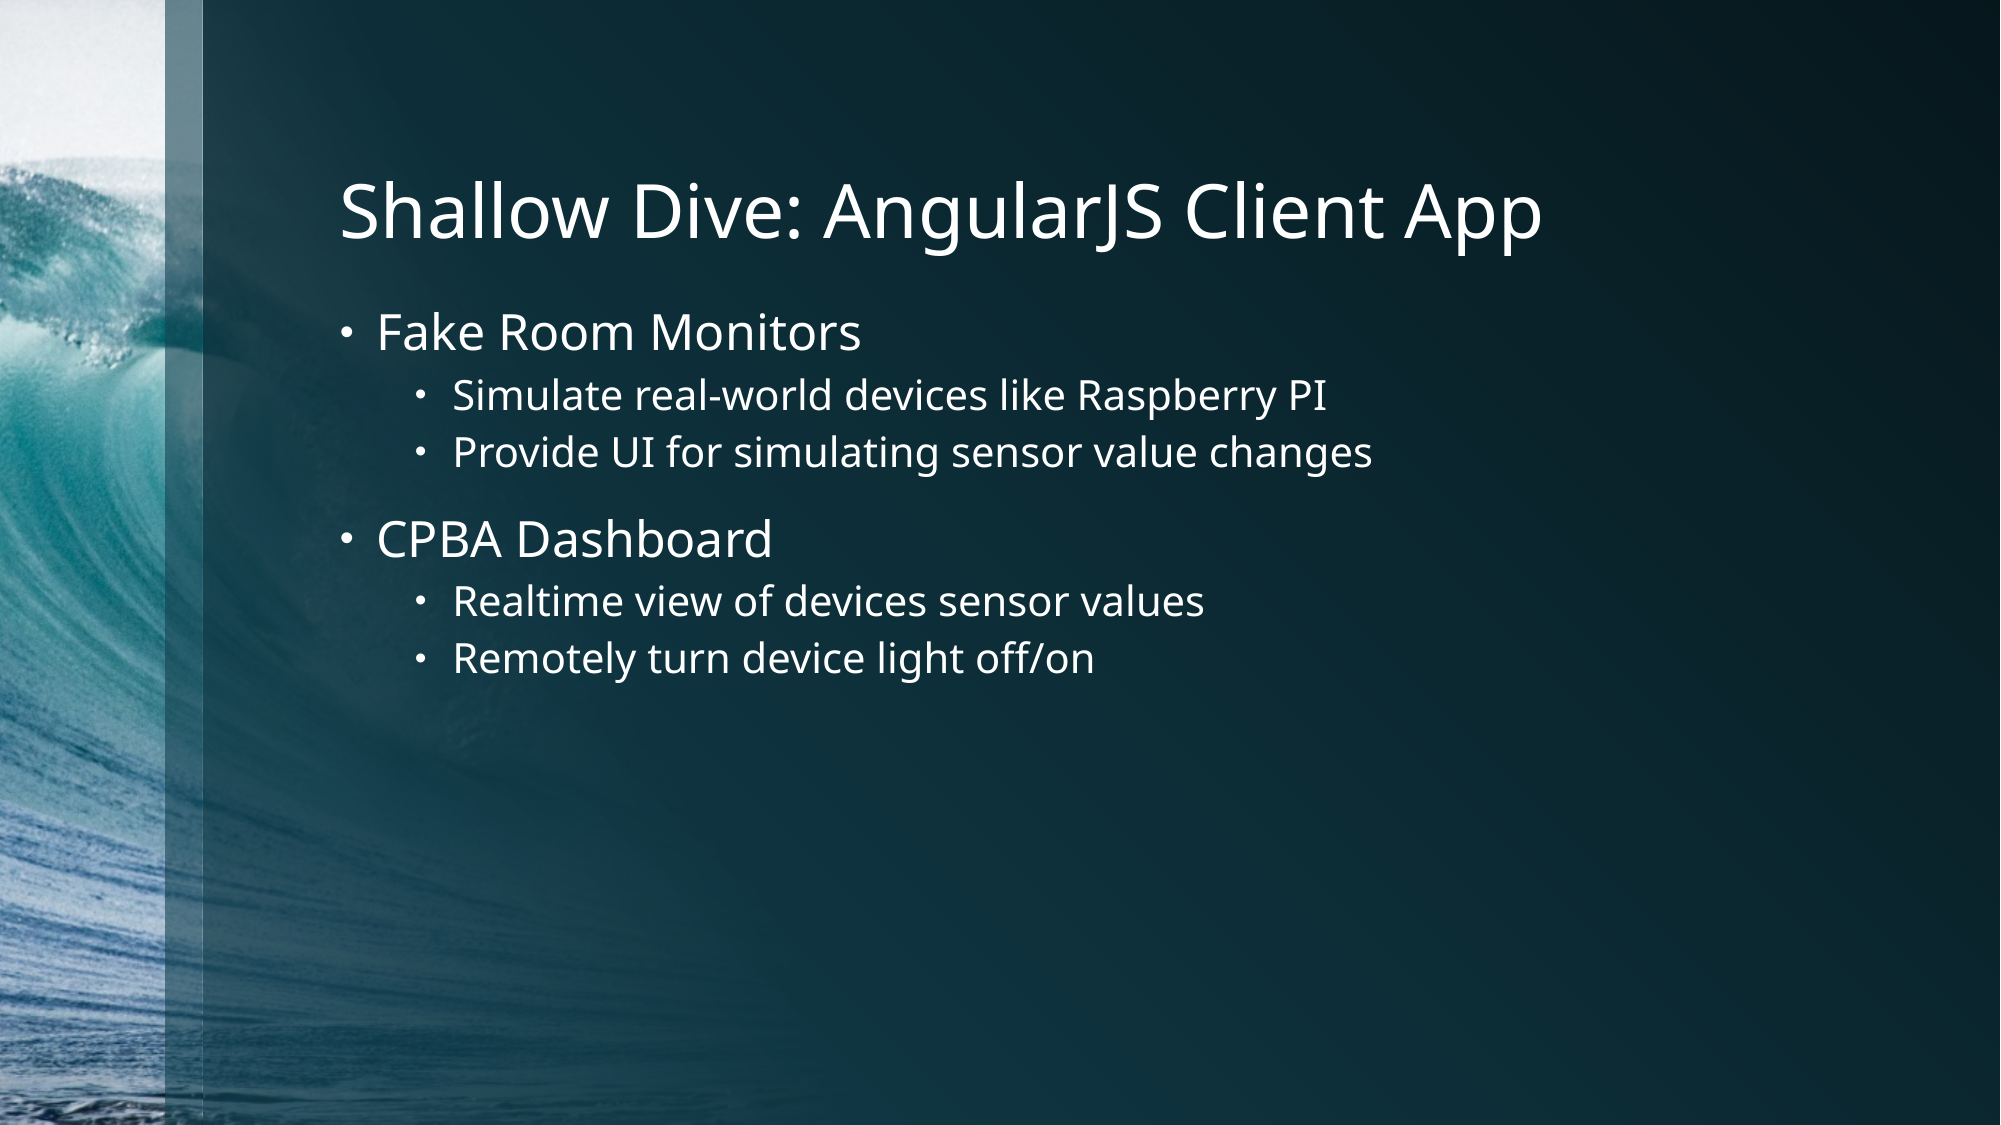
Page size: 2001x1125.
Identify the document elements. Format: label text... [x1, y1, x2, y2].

list Fake Room Monitors Simulate real-world devices like Raspberry PI Provide UI for simulating sensor value changes CPBA Dashboard Realtime view of devices sensor values Remotely turn device light off/on [324, 299, 1826, 1025]
title Shallow Dive: AngularJS Client App [324, 62, 1826, 263]
picture [0, 0, 2000, 1125]
